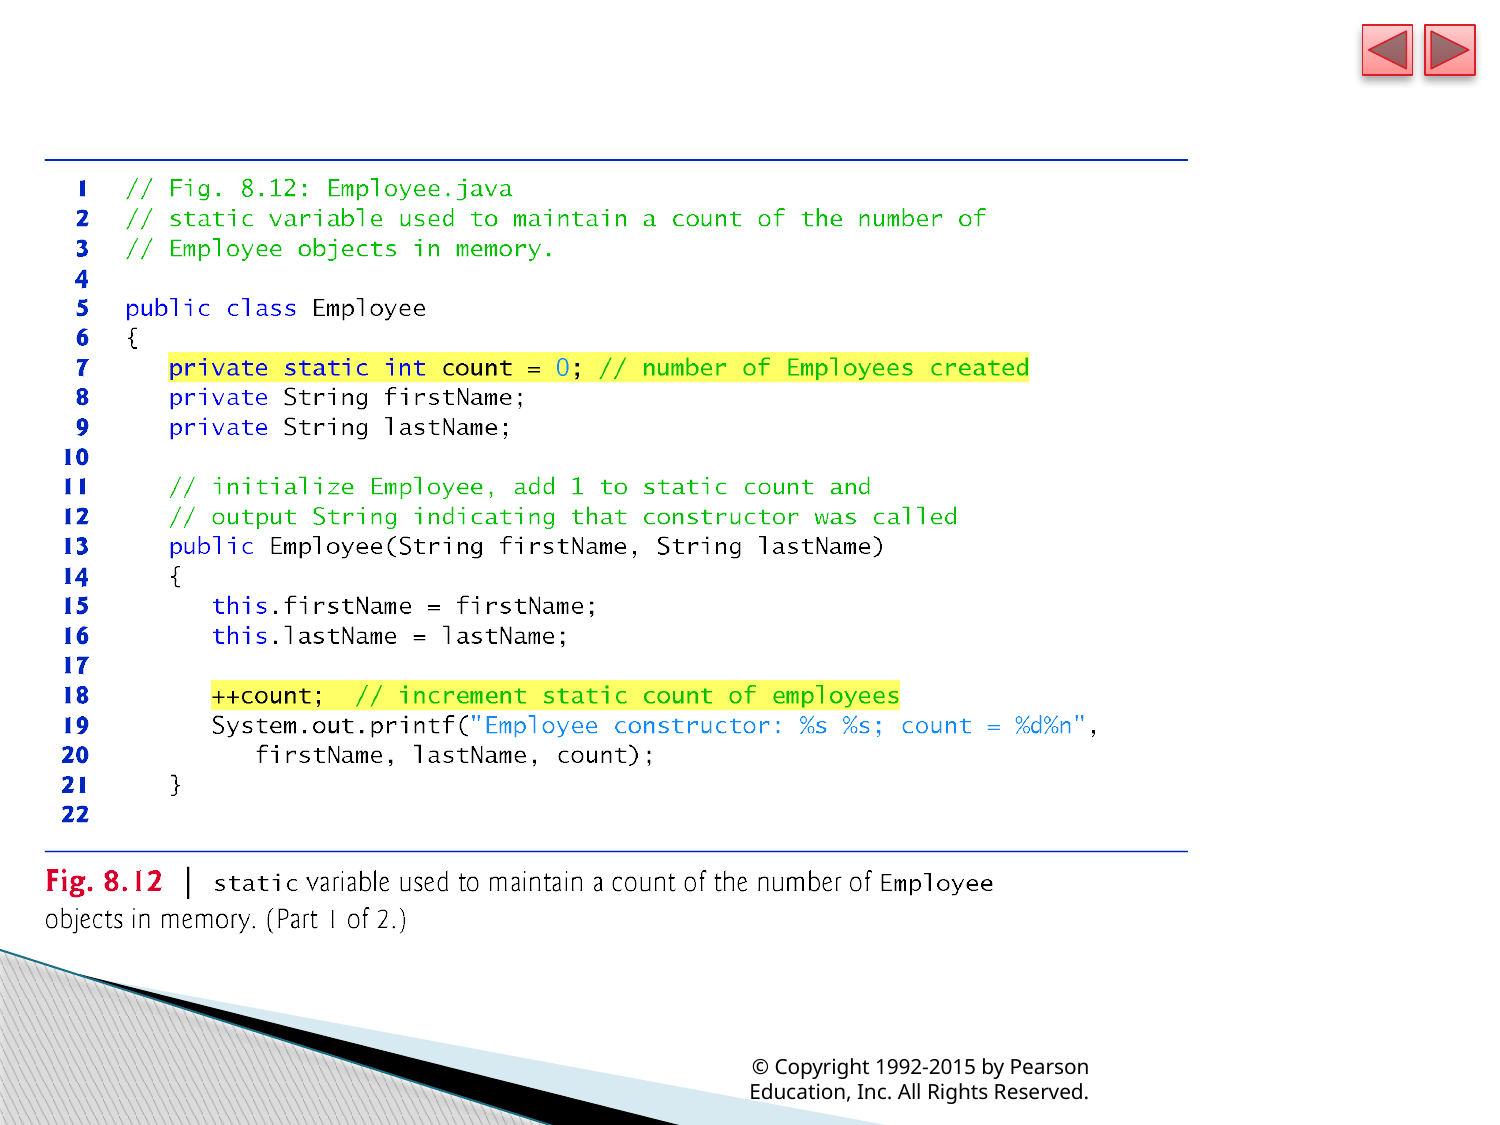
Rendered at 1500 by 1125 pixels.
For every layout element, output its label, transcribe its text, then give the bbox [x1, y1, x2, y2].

picture [0, 106, 1500, 1018]
footer © Copyright 1992-2015 by Pearson Education, Inc. All Rights Reserved. [650, 1051, 1105, 1112]
